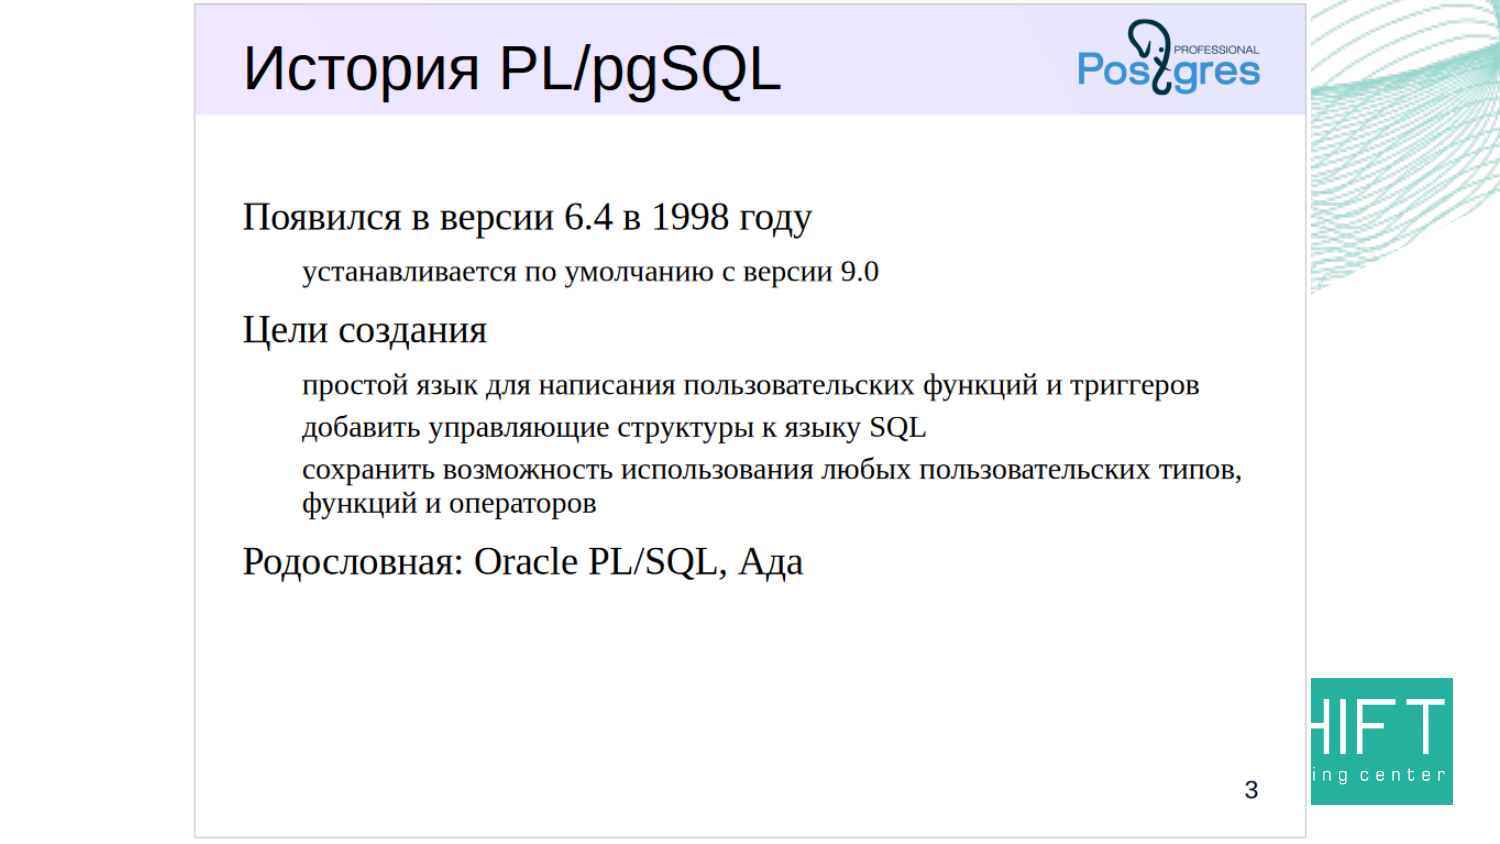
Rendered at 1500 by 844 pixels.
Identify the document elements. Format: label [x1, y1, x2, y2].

picture [189, 0, 1453, 844]
